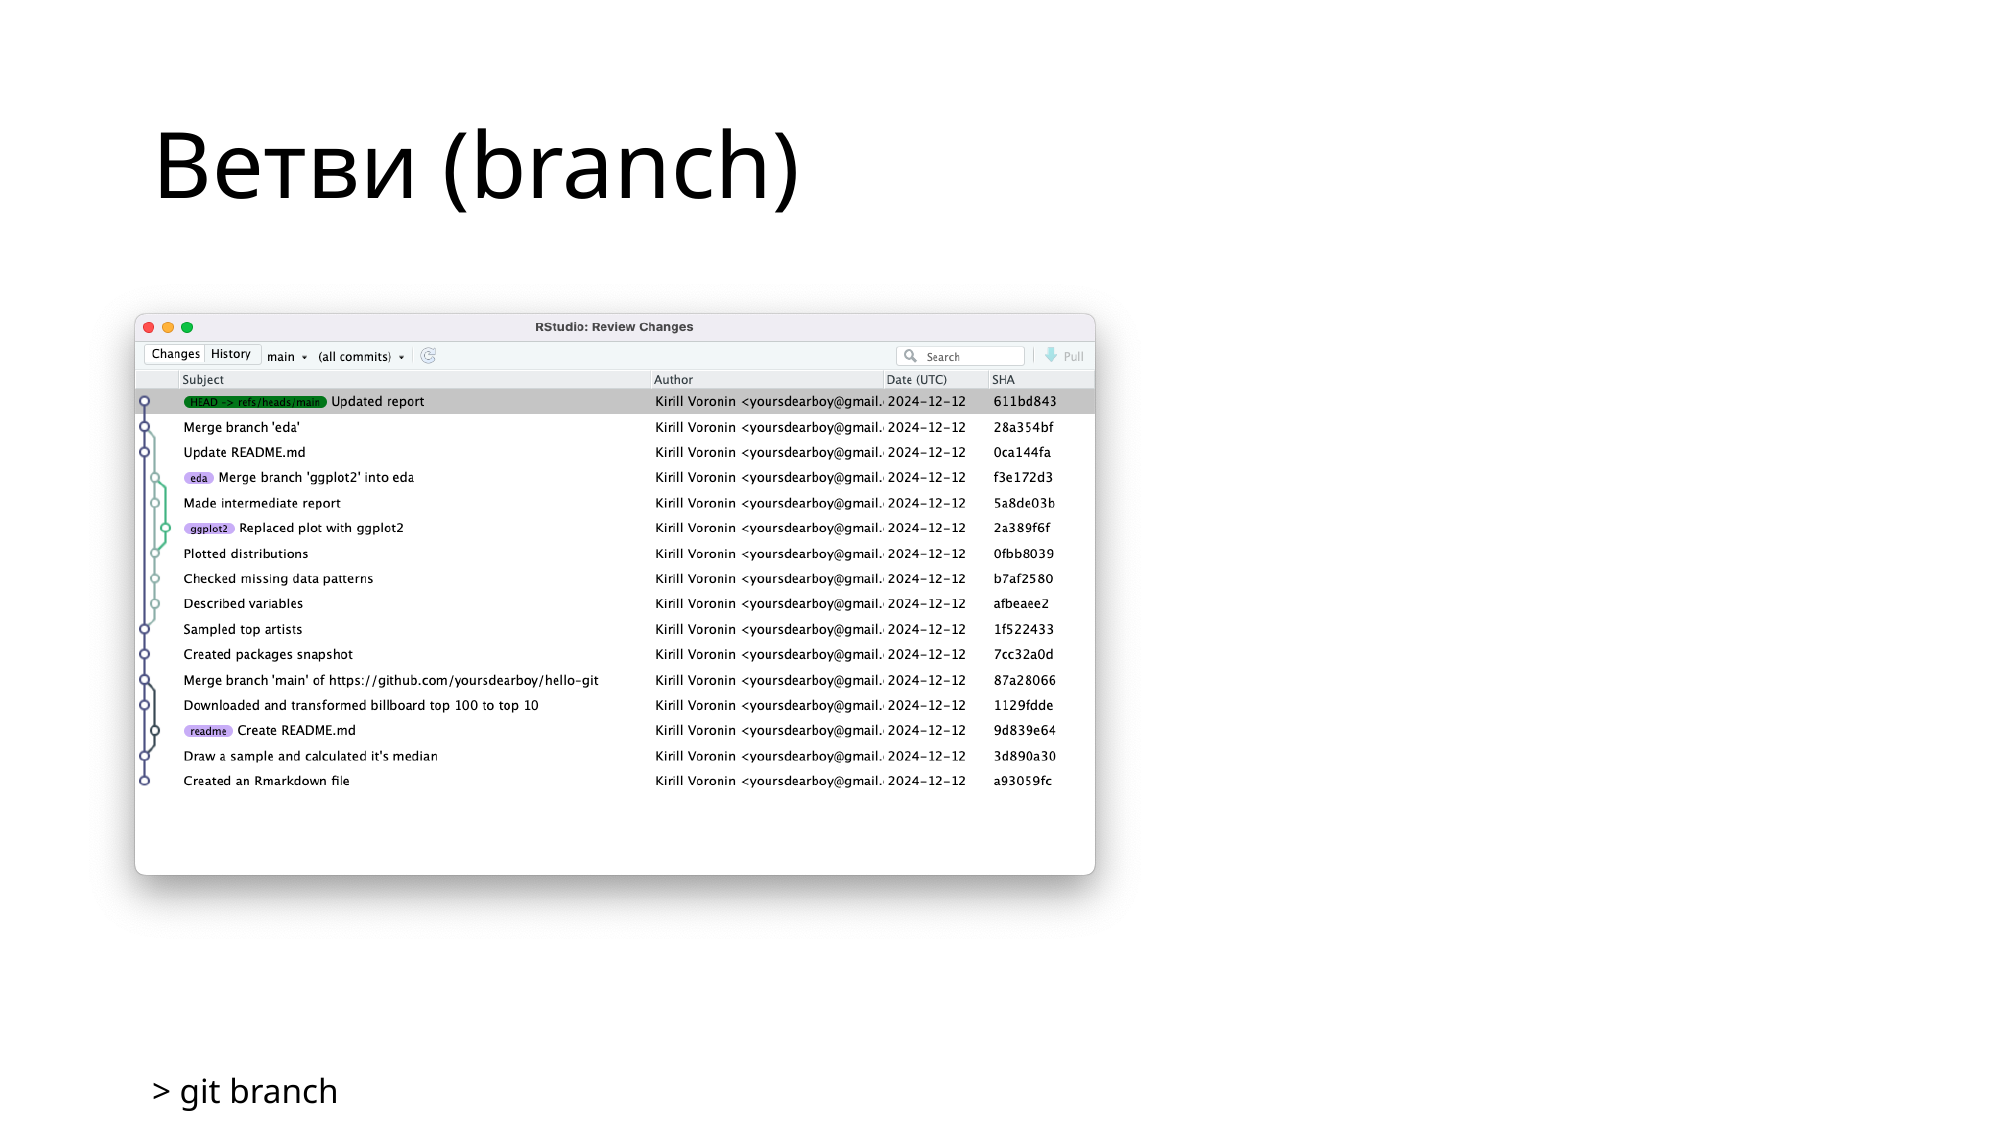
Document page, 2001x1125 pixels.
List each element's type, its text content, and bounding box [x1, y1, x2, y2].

text_box > git branch [137, 1062, 1906, 1118]
title Ветви (branch) [137, 59, 1863, 278]
picture [80, 276, 1149, 946]
